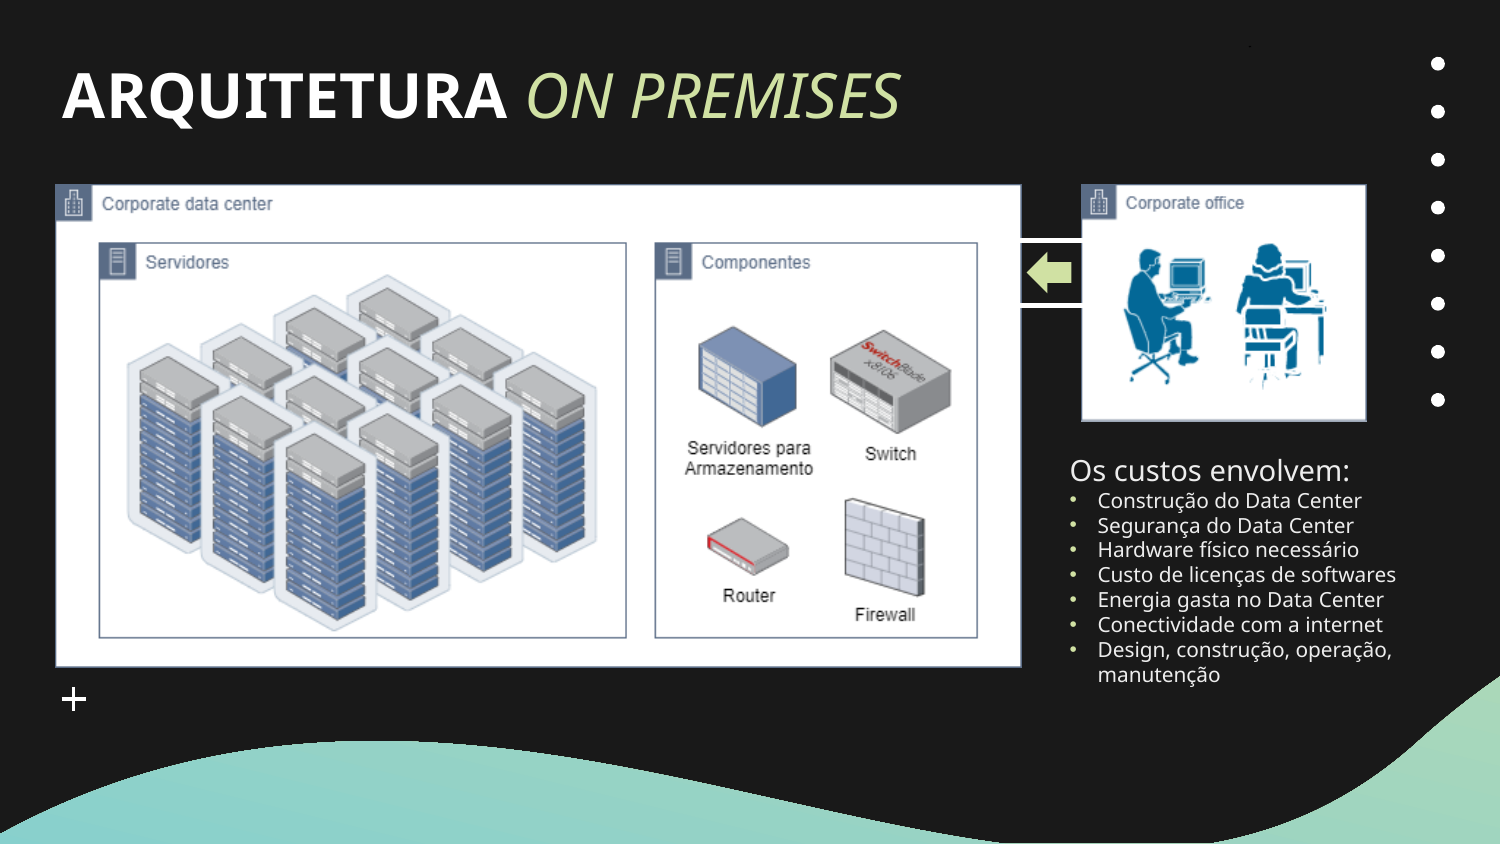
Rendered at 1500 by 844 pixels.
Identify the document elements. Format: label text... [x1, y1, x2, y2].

text_box Os custos envolvem: Construção do Data Center Segurança do Data Center Hardware físico necessário Custo de licenças de softwares Energia gasta no Data Center Conectividade com a internet Design, construção, operação, manutenção [1054, 446, 1437, 693]
picture [1081, 183, 1367, 423]
text_box [1026, 238, 1075, 308]
picture [55, 183, 1022, 668]
text_box [1026, 249, 1074, 296]
title ARQUITETURA ON PREMISES [47, 41, 1246, 136]
